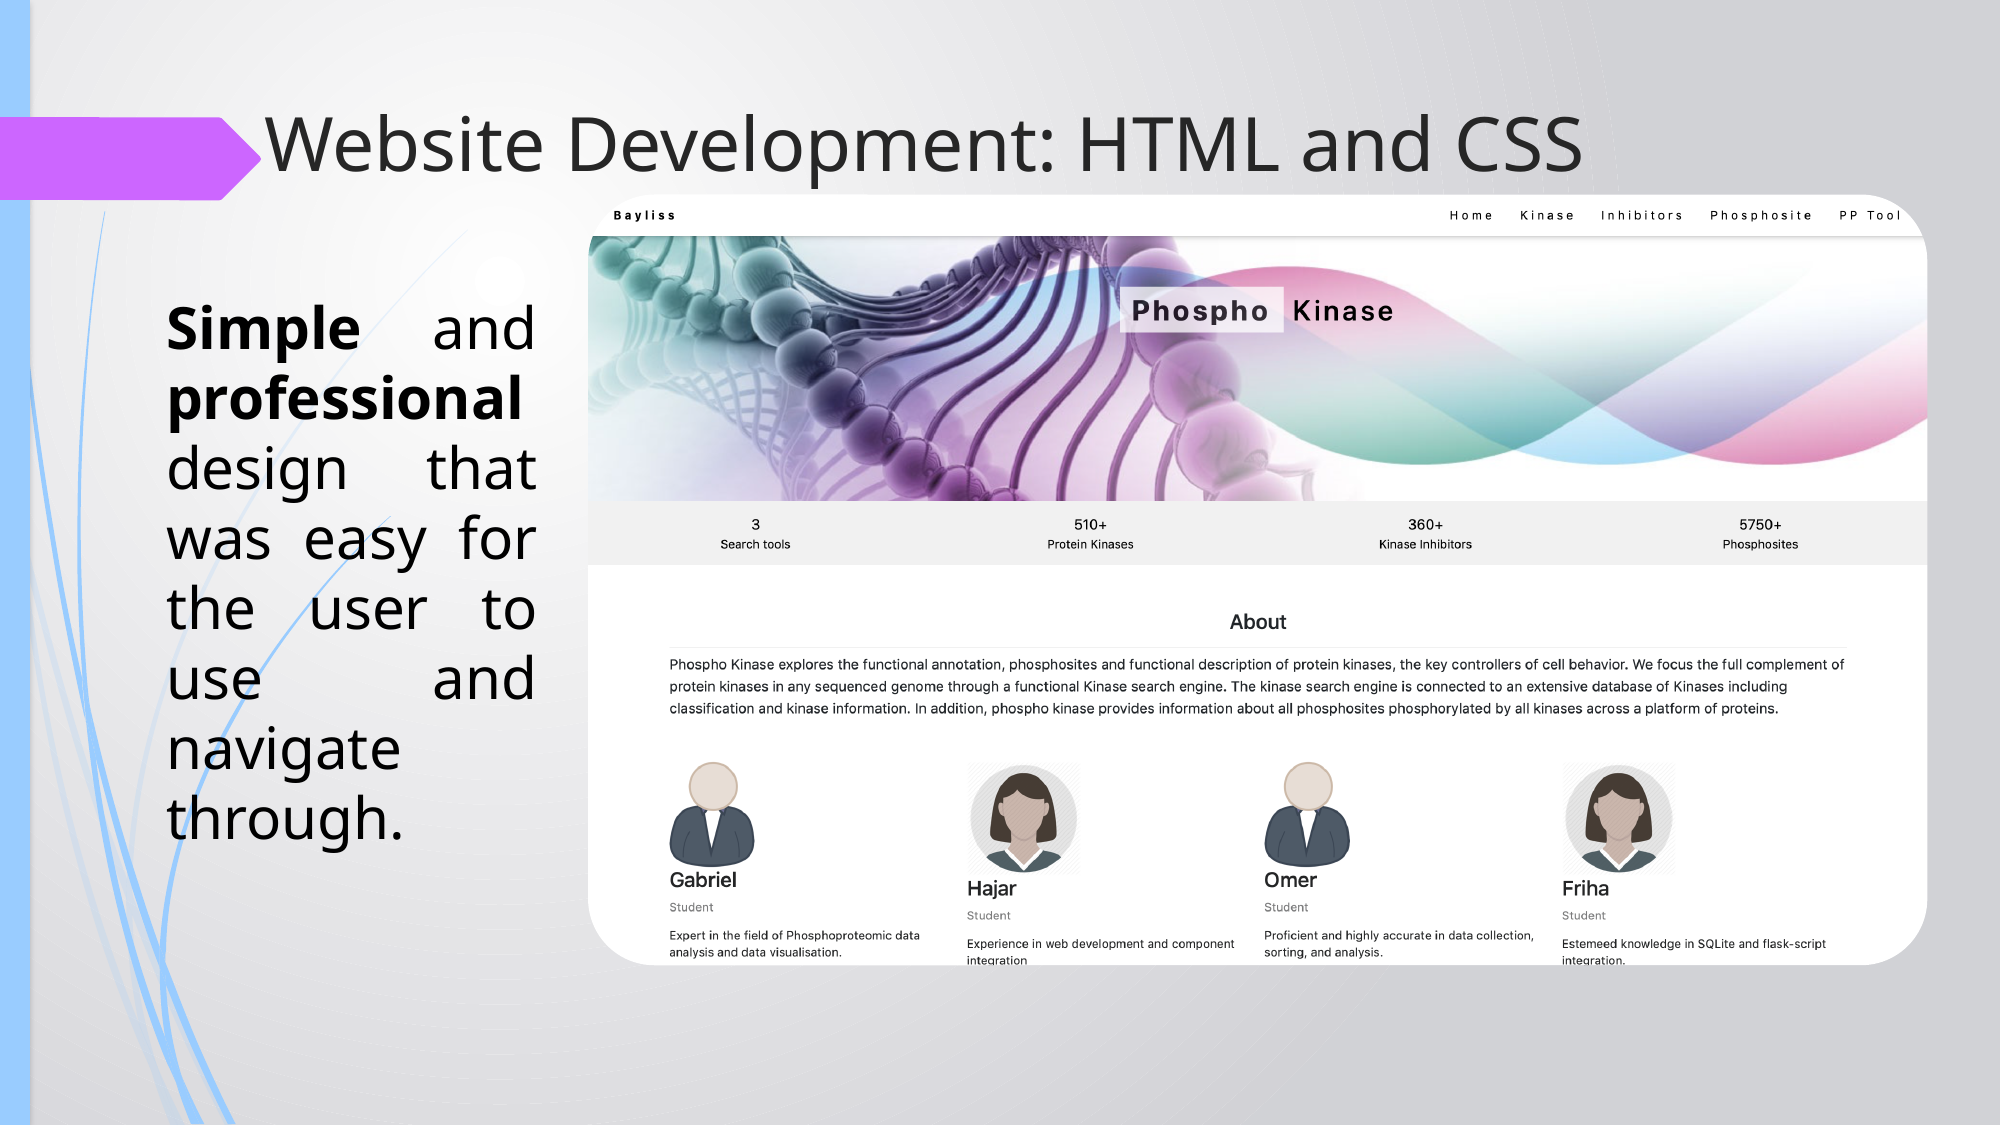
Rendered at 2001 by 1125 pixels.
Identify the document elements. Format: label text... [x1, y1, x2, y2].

text_box Simple and professional design that was easy for the user to use and navigate through. [151, 283, 553, 899]
title Website Development: HTML and CSS [249, 89, 1823, 300]
picture [587, 194, 1928, 966]
